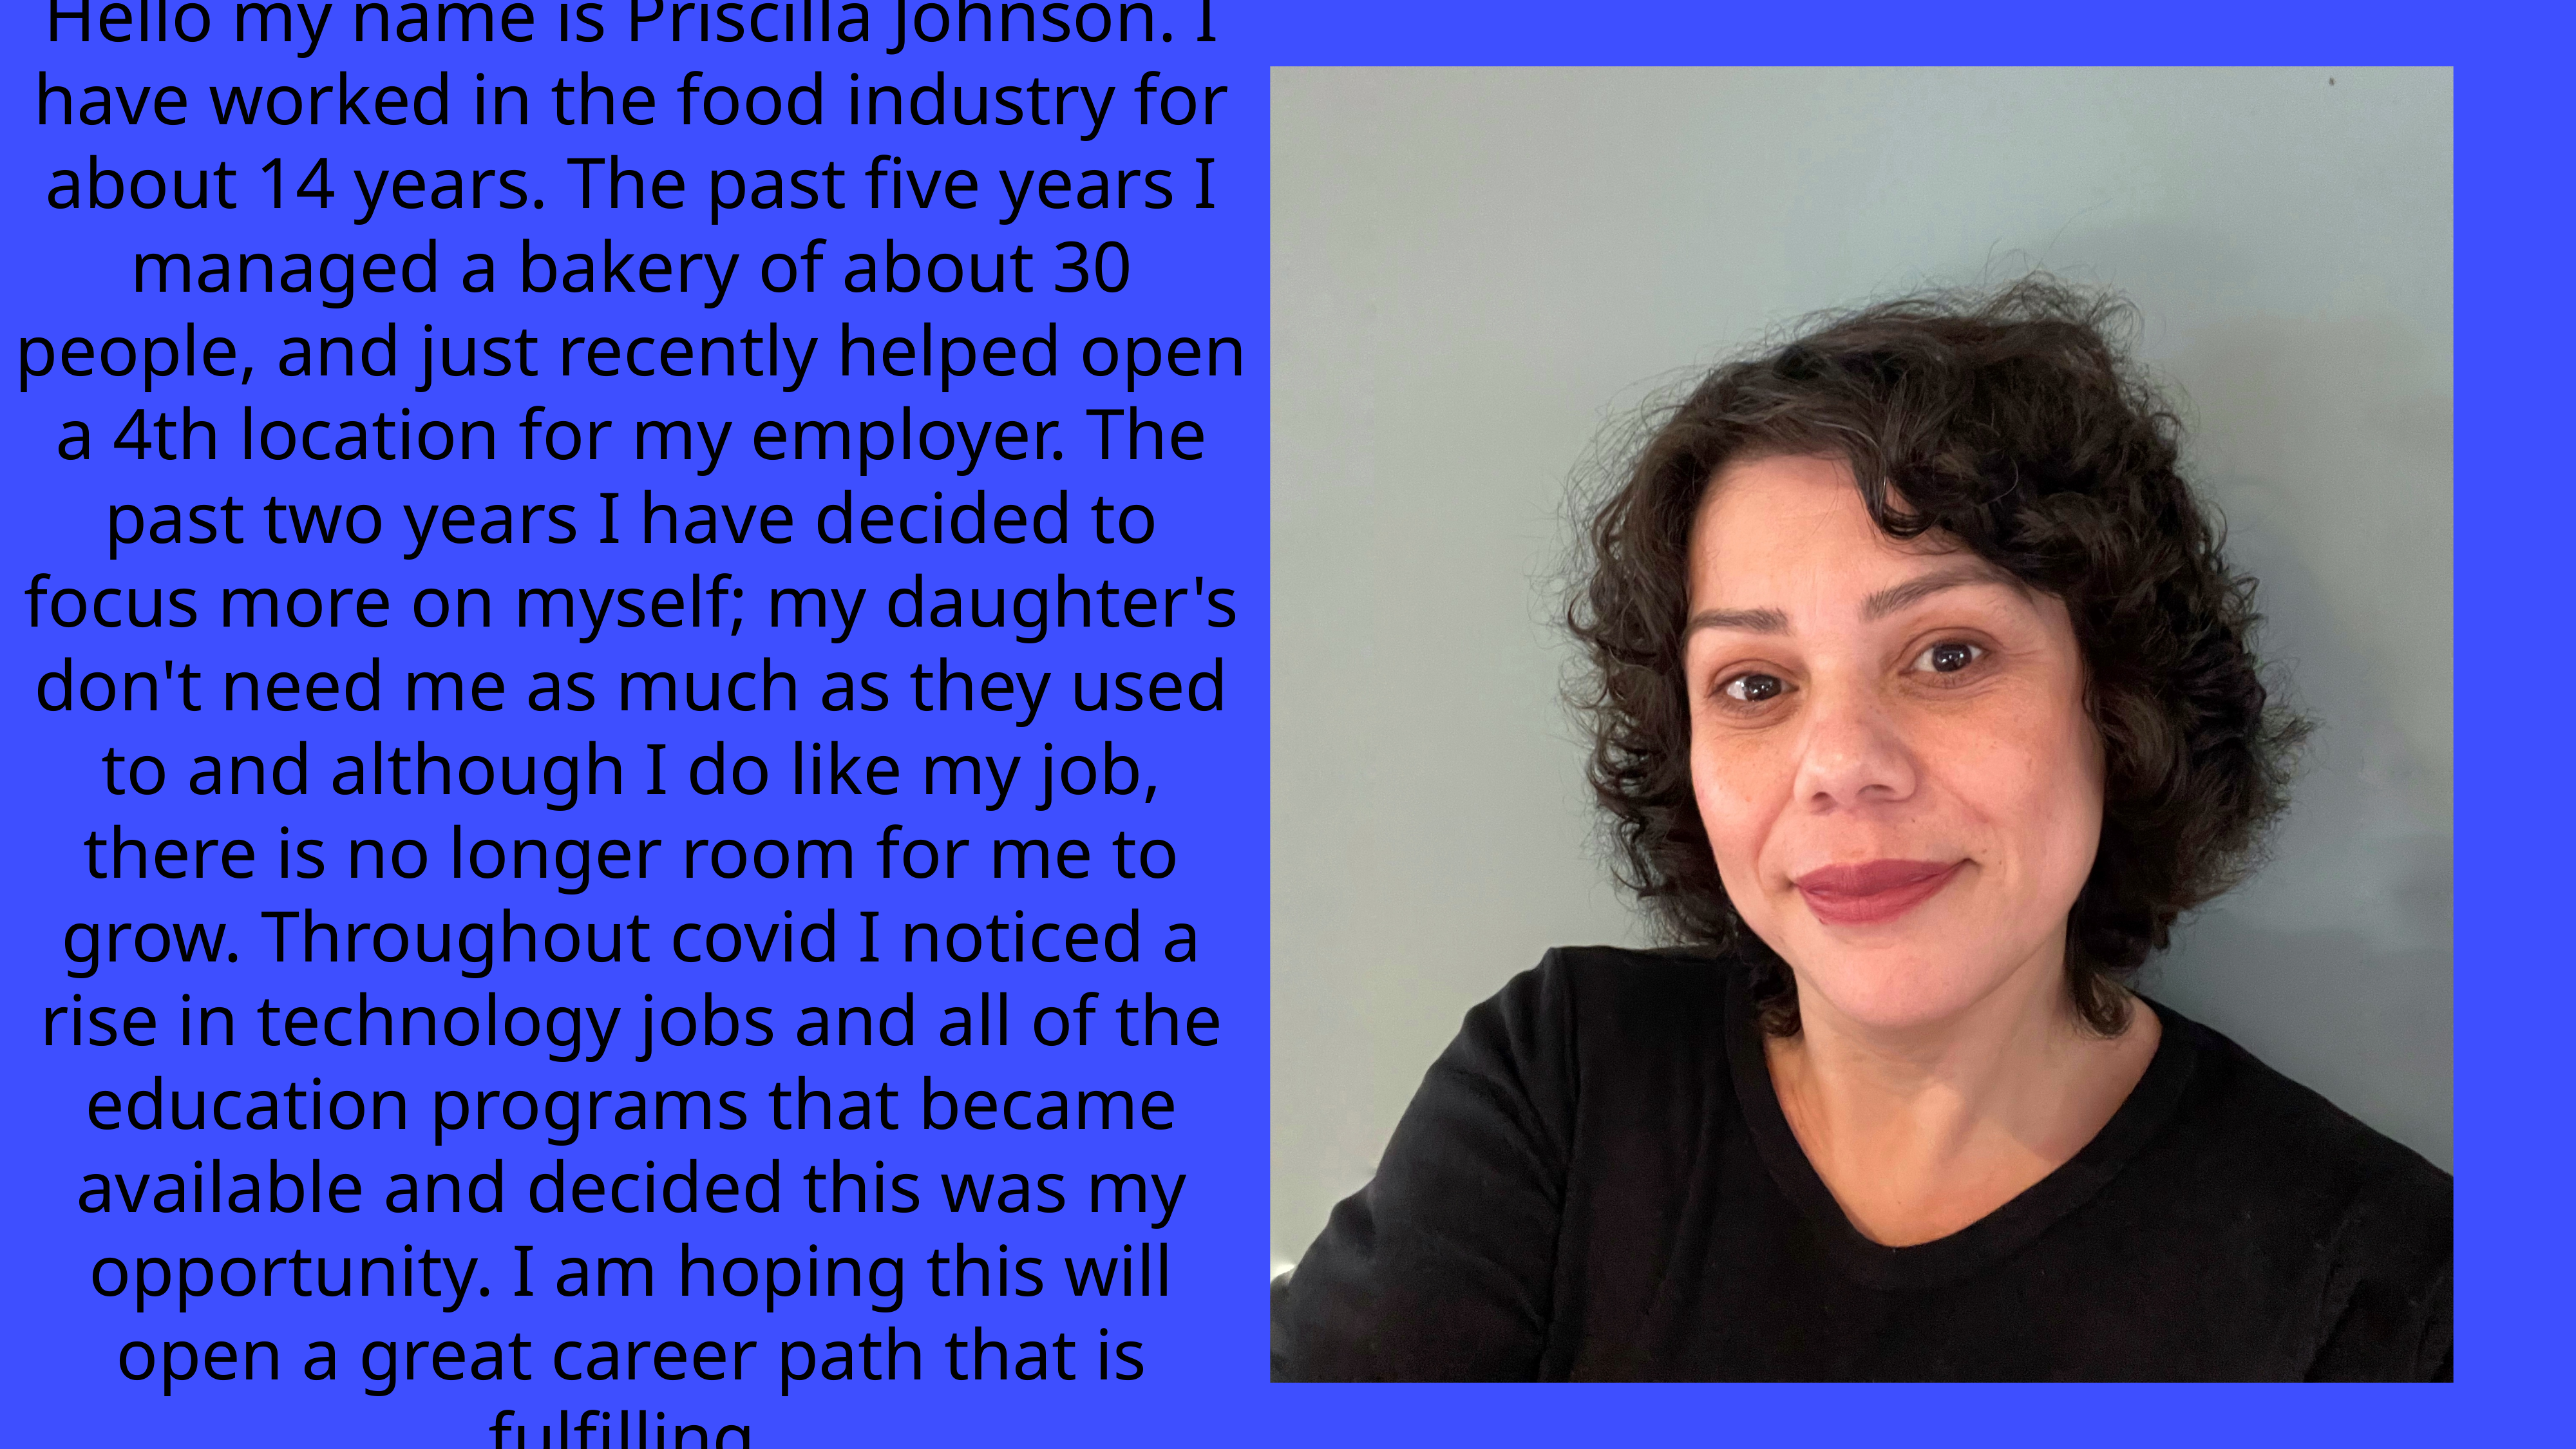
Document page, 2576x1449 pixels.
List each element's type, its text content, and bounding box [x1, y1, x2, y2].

text_box Hello my name is Priscilla Johnson. I have worked in the food industry for about 14 years. The past five years I managed a bakery of about 30 people, and just recently helped open a 4th location for my employer. The past two years I have decided to focus more on myself; my daughter's don't need me as much as they used to and although I do like my job, there is no longer room for me to grow. Throughout covid I noticed a rise in technology jobs and all of the education programs that became available and decided this was my opportunity. I am hoping this will open a great career path that is fulfilling. [10, 0, 1254, 1449]
picture [1269, 66, 2454, 1383]
